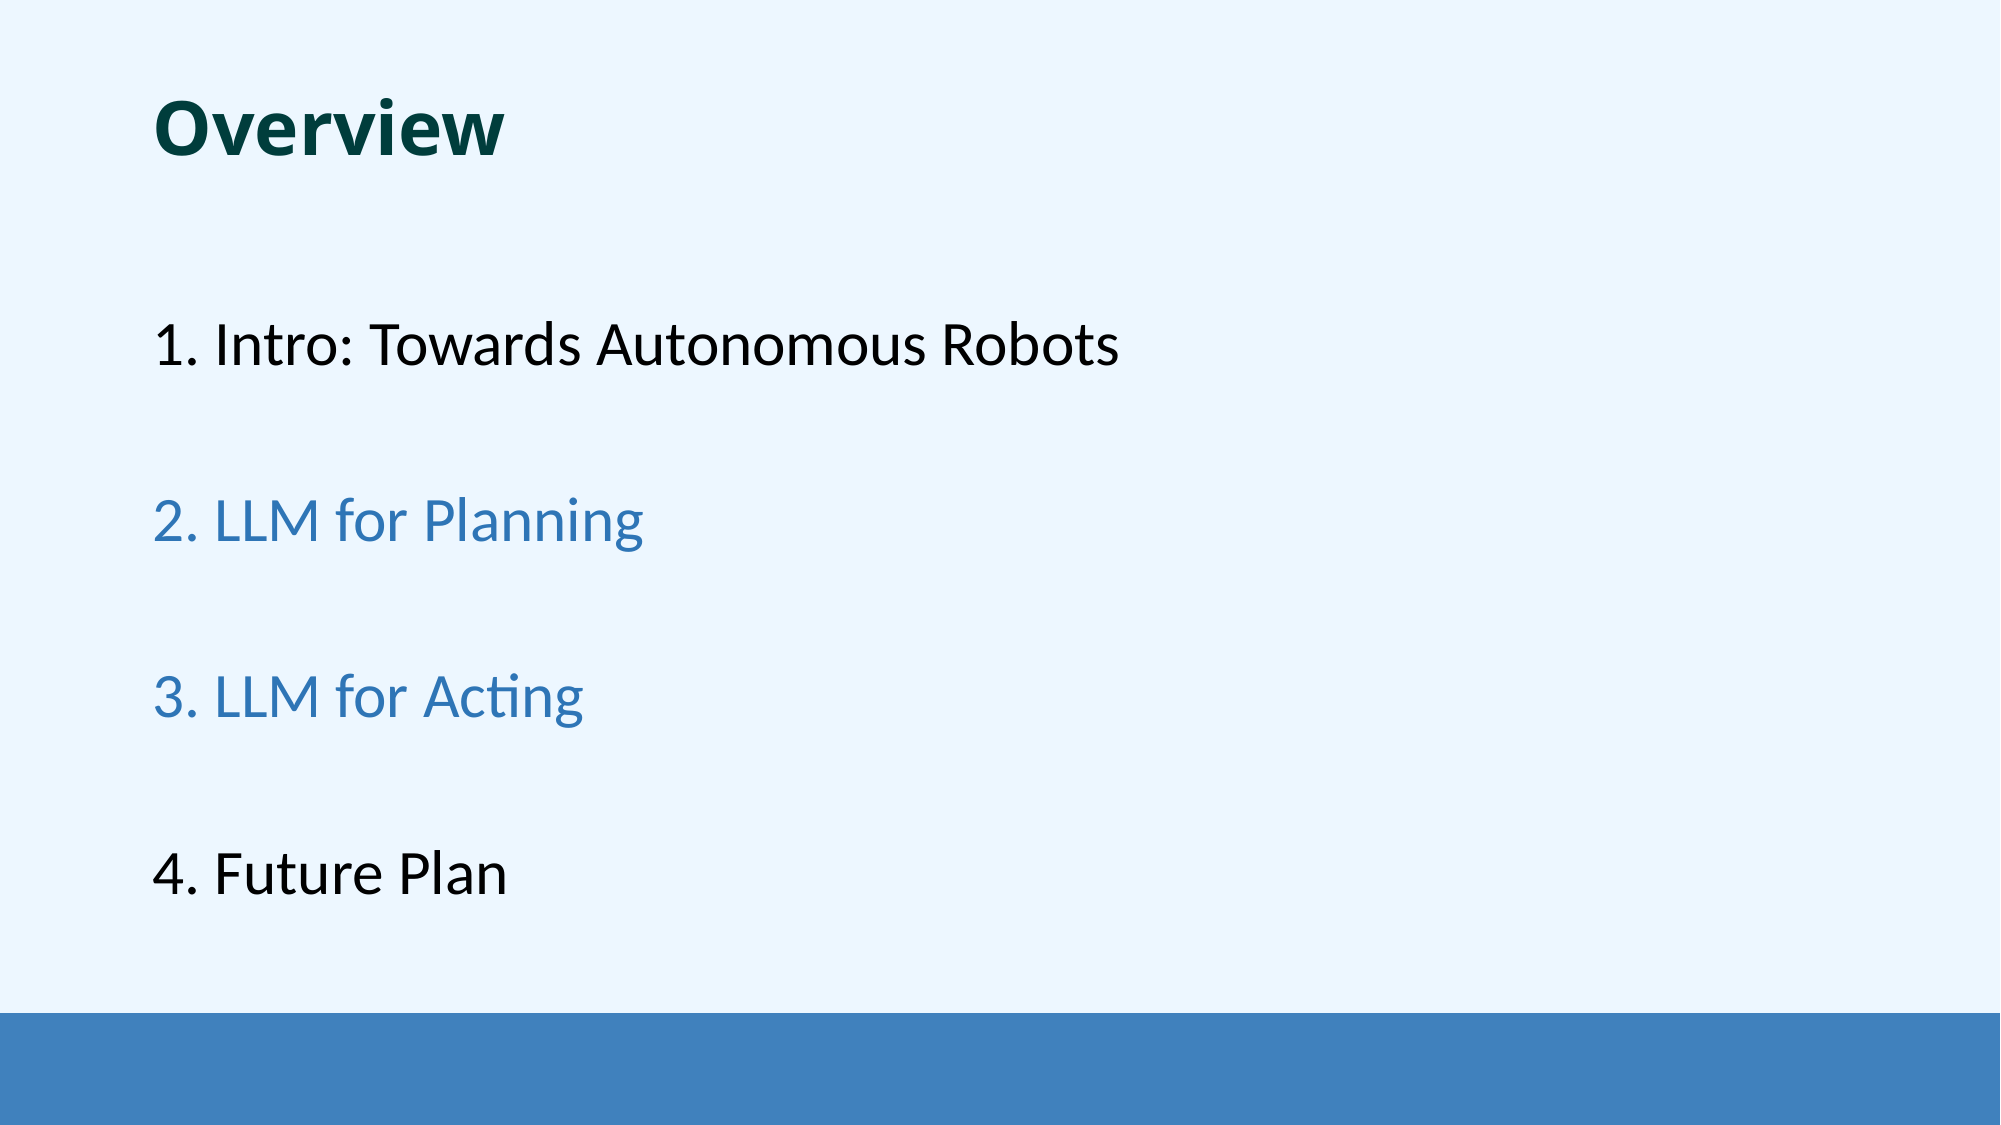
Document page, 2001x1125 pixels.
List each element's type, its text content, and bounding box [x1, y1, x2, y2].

list 1. Intro: Towards Autonomous Robots 2. LLM for Planning 3. LLM for Acting 4. Future Plan [137, 302, 1863, 918]
title Overview [137, 41, 1863, 221]
